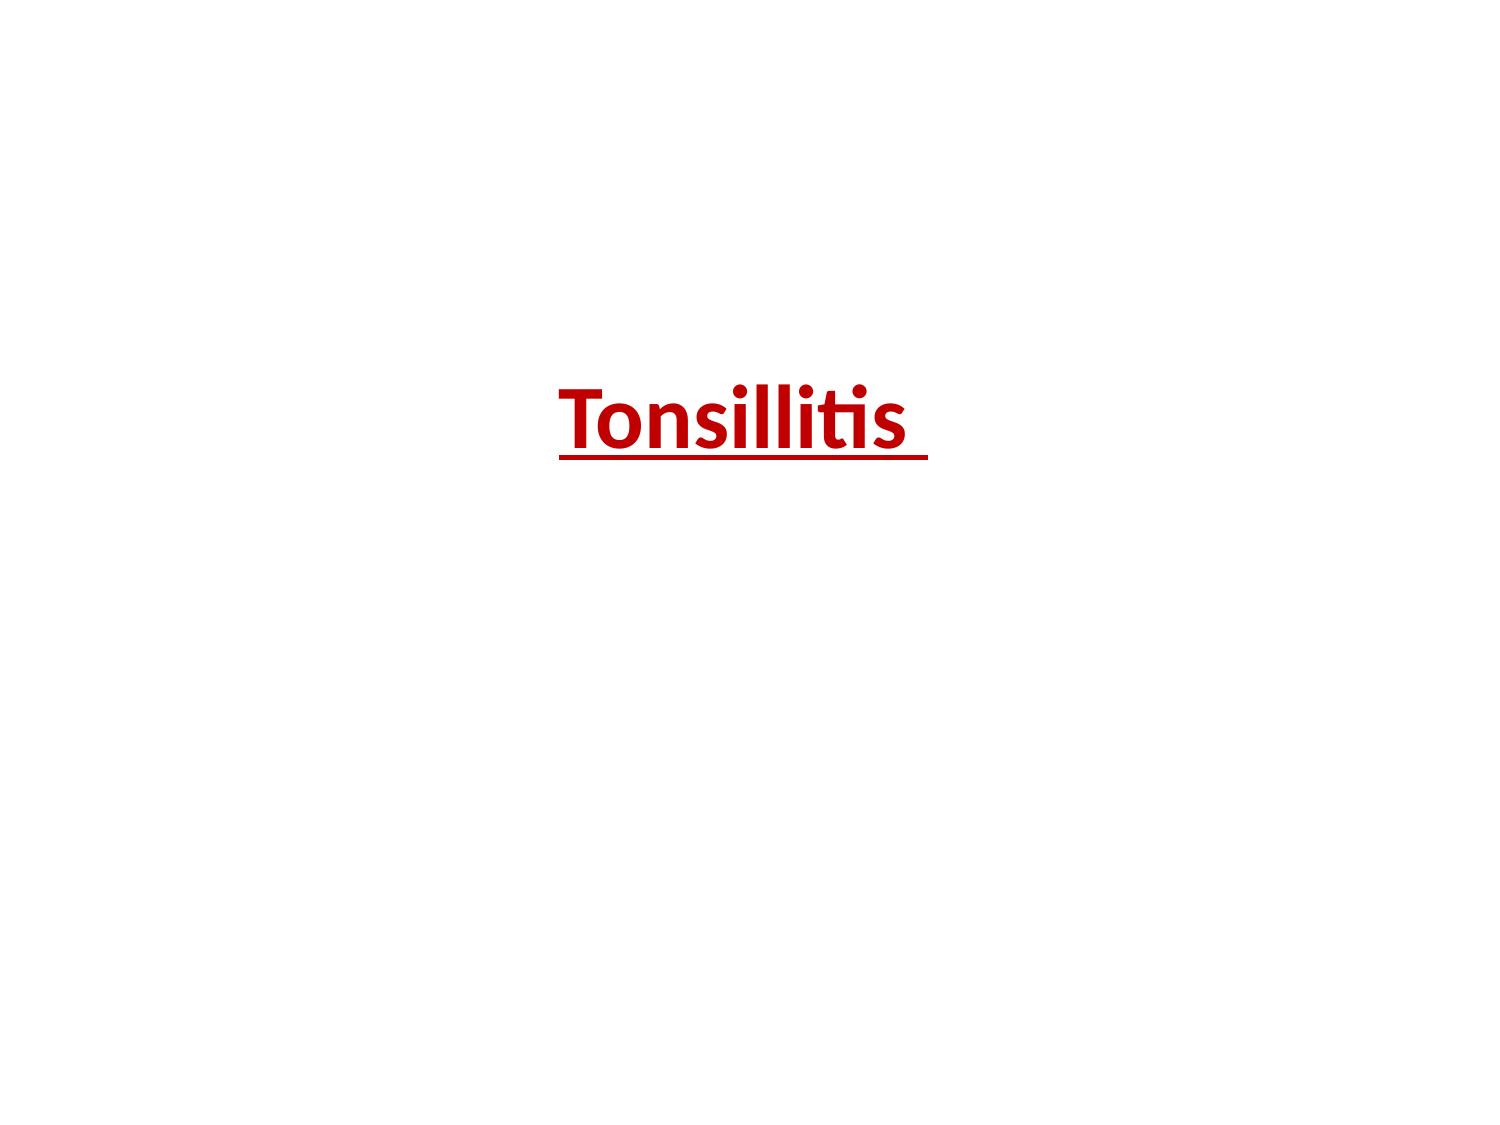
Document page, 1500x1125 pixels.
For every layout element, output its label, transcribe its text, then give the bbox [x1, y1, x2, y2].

title Tonsillitis [399, 350, 1088, 475]
